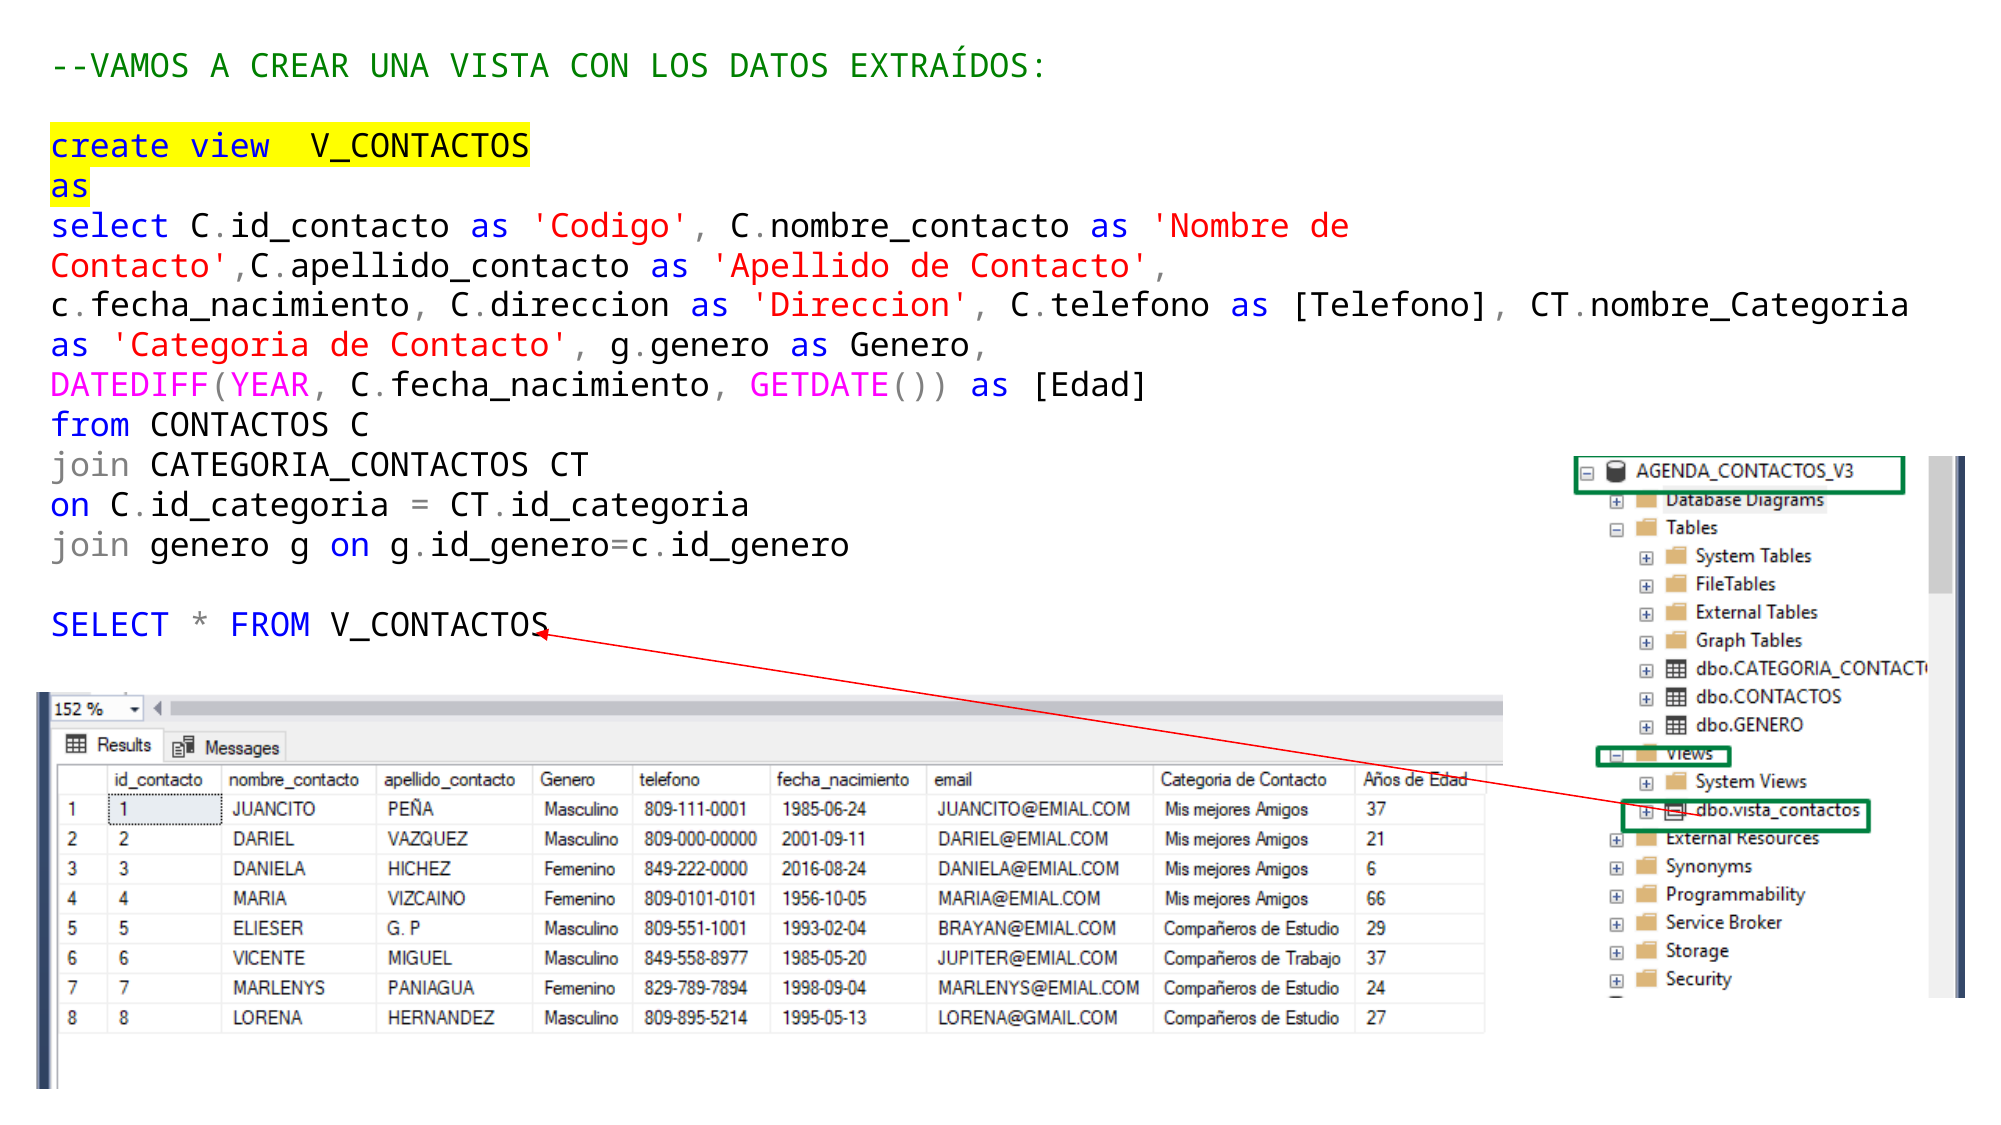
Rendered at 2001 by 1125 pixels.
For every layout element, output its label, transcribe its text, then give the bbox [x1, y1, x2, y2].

text_box --VAMOS A CREAR UNA VISTA CON LOS DATOS EXTRAÍDOS: create view V_CONTACTOS as select C.id_contacto as 'Codigo', C.nombre_contacto as 'Nombre de Contacto',C.apellido_contacto as 'Apellido de Contacto', c.fecha_nacimiento, C.direccion as 'Direccion', C.telefono as [Telefono], CT.nombre_Categoria as 'Categoria de Contacto', g.genero as Genero, DATEDIFF(YEAR, C.fecha_nacimiento, GETDATE()) as [Edad] from CONTACTOS C join CATEGORIA_CONTACTOS CT on C.id_categoria = CT.id_categoria join genero g on g.id_genero=c.id_genero SELECT * FROM V_CONTACTOS [35, 36, 1965, 651]
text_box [535, 632, 1702, 816]
picture [1548, 456, 1966, 998]
picture [34, 692, 1503, 1089]
